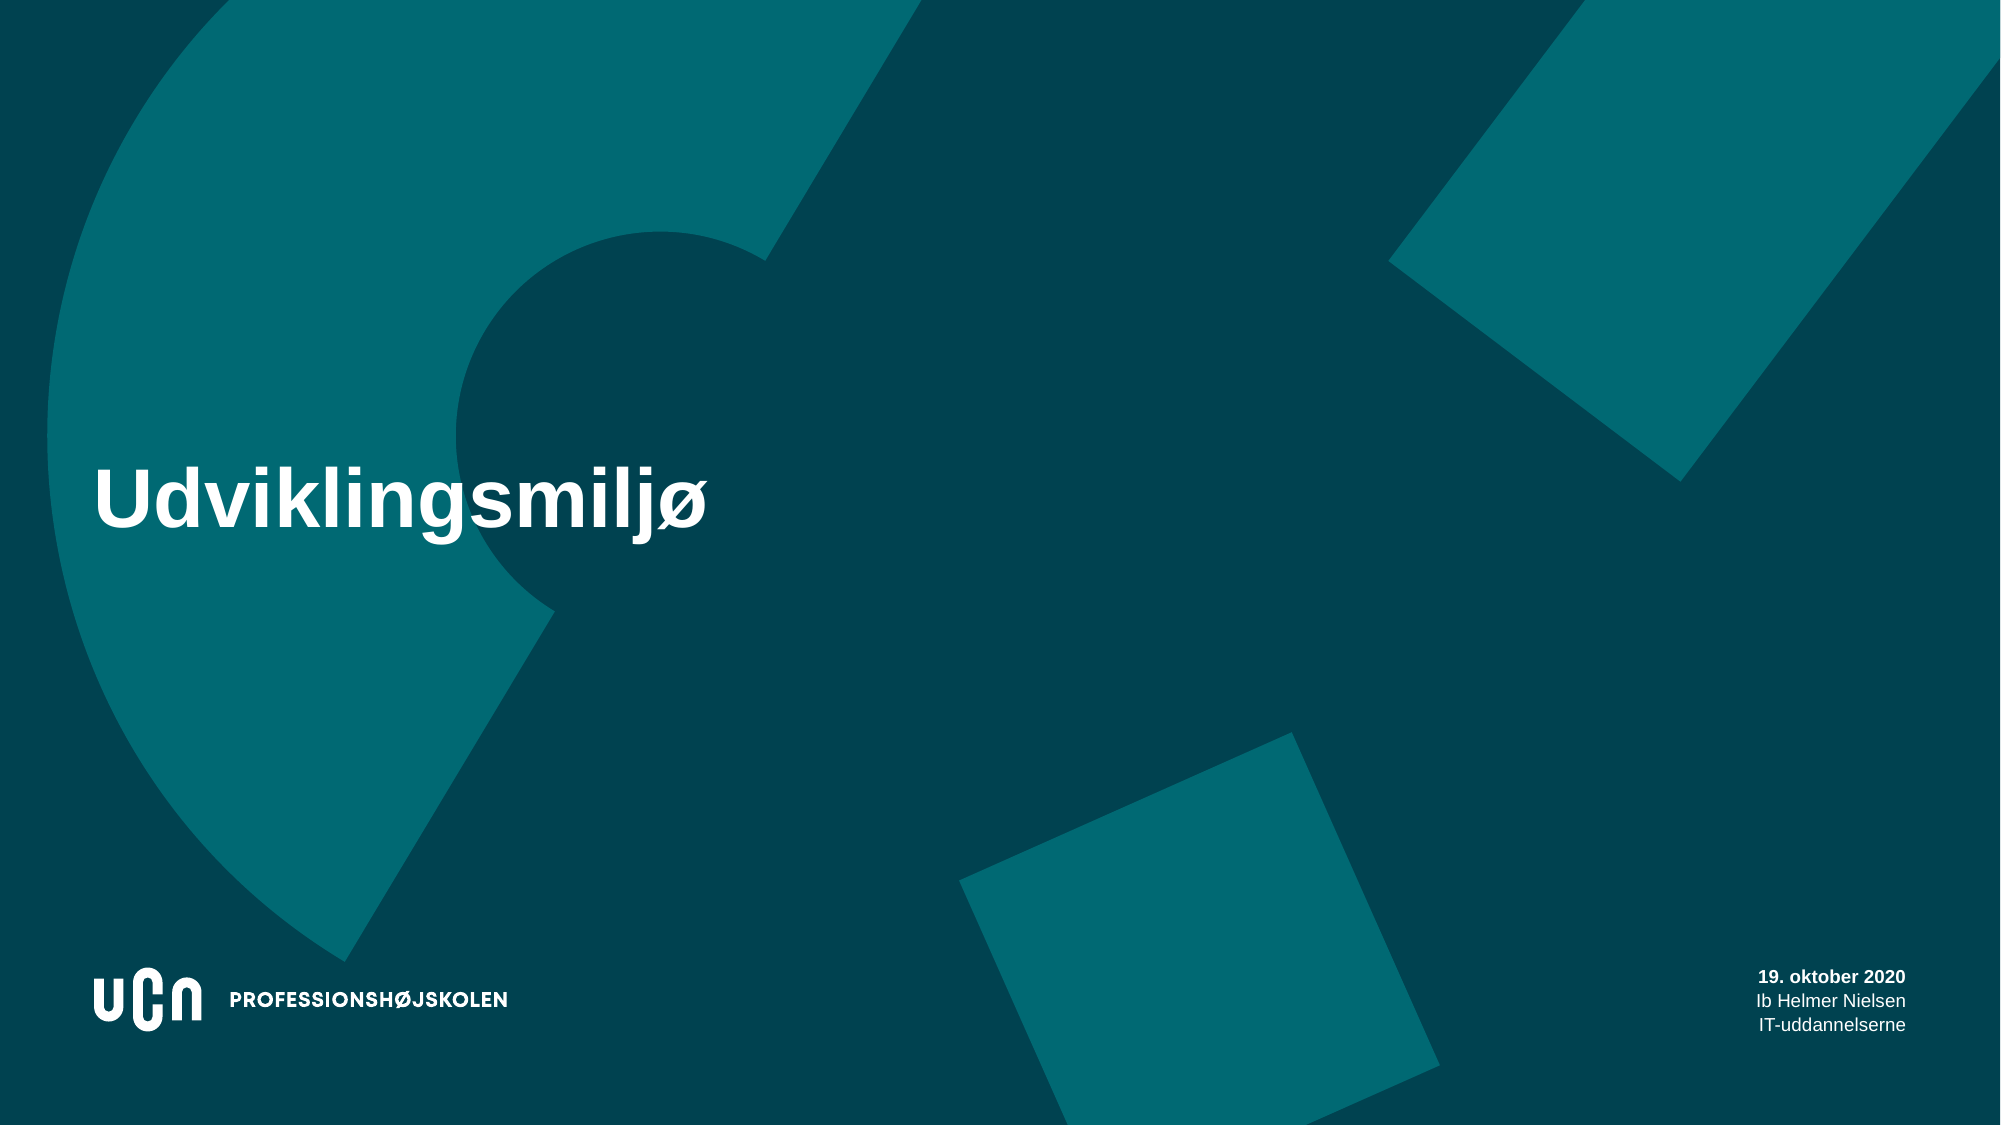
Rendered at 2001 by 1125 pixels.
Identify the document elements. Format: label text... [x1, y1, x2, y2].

title Udviklingsmiljø [93, 358, 1500, 545]
